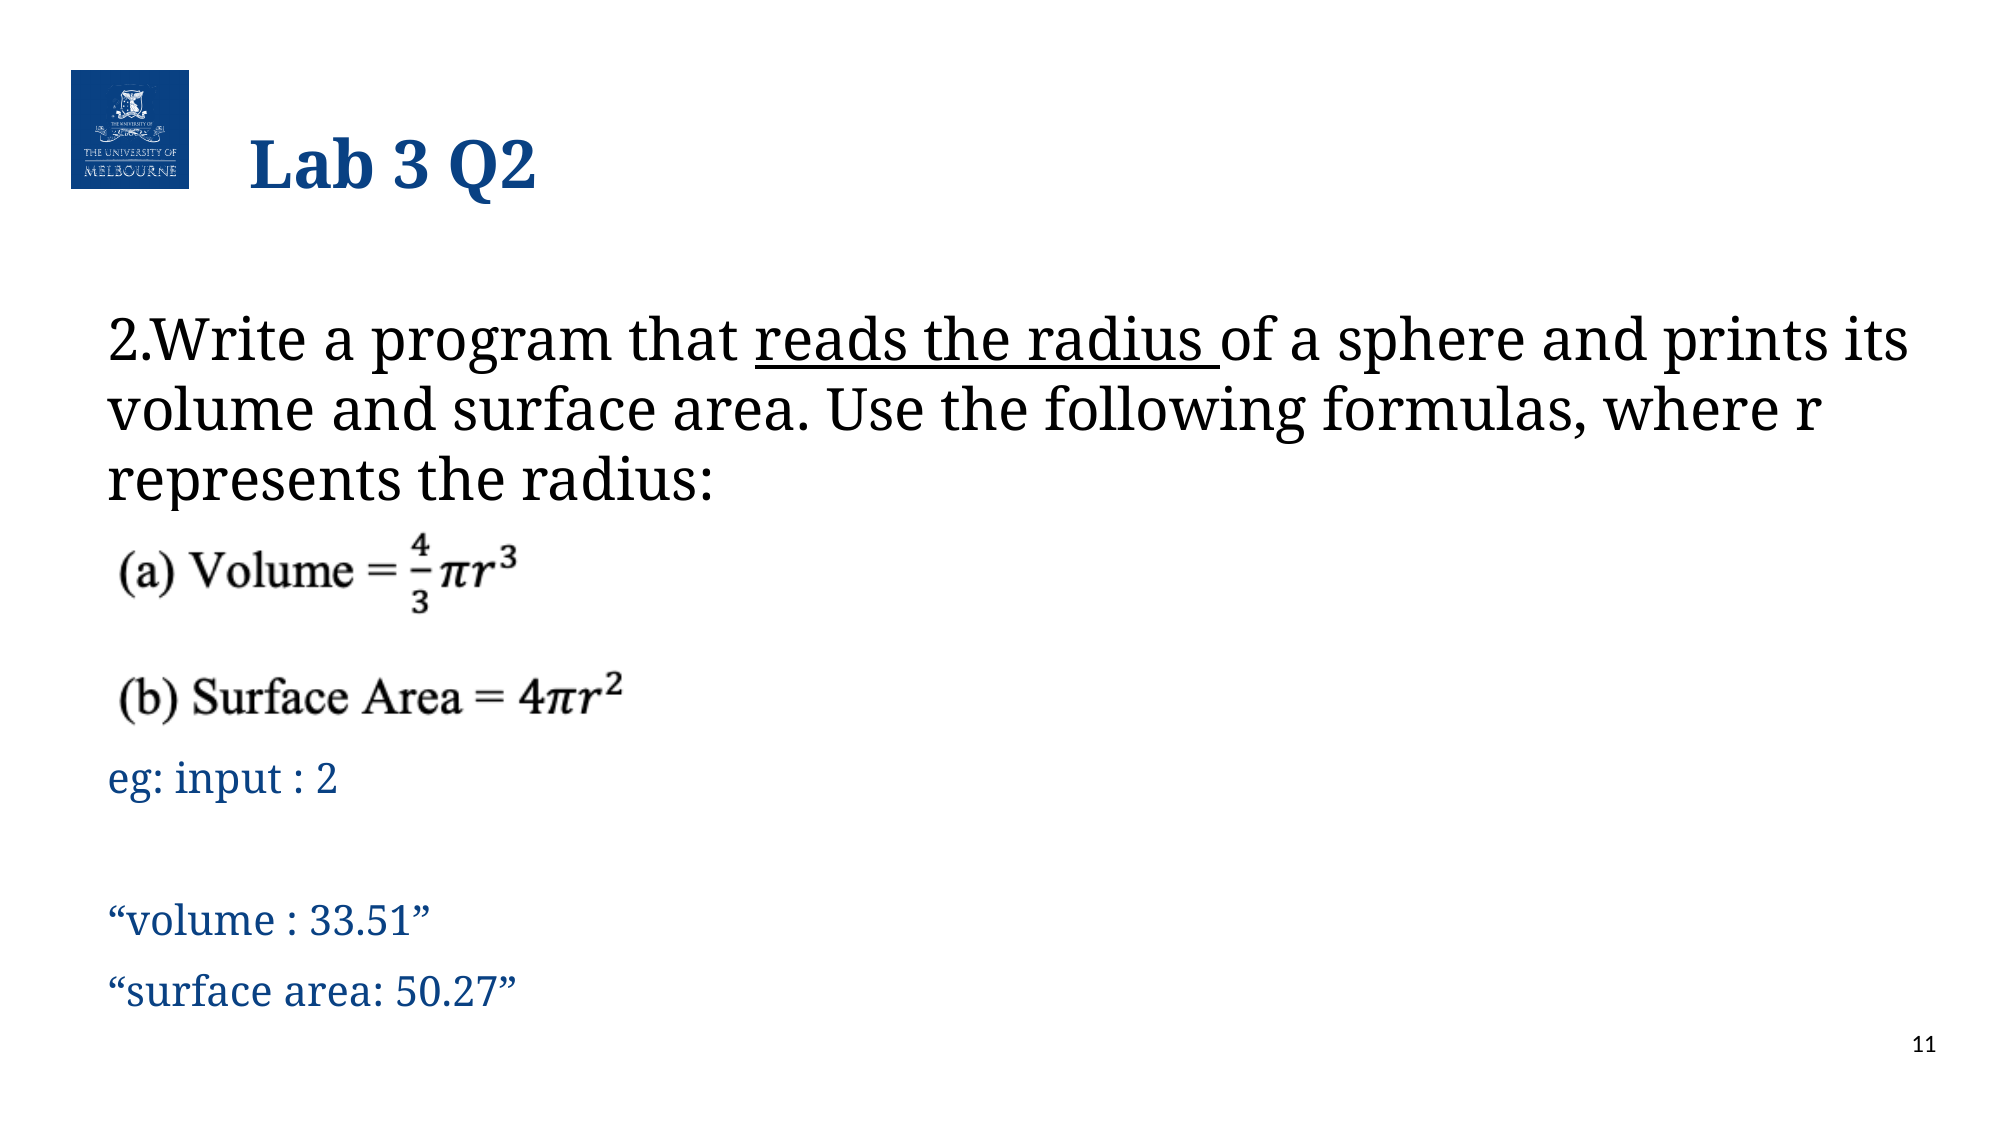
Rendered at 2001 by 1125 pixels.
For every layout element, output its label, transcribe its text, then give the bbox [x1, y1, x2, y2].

text_box eg: input : 2 “volume : 33.51” “surface area: 50.27” [92, 744, 900, 1023]
picture [92, 511, 691, 747]
title Lab 3 Q2 [234, 64, 1924, 211]
picture [71, 70, 189, 189]
slide_number 11 [1797, 1012, 1937, 1073]
list 2.Write a program that reads the radius of a sphere and prints its volume and surface area. Use the following formulas, where r represents the radius: [92, 294, 1964, 1013]
